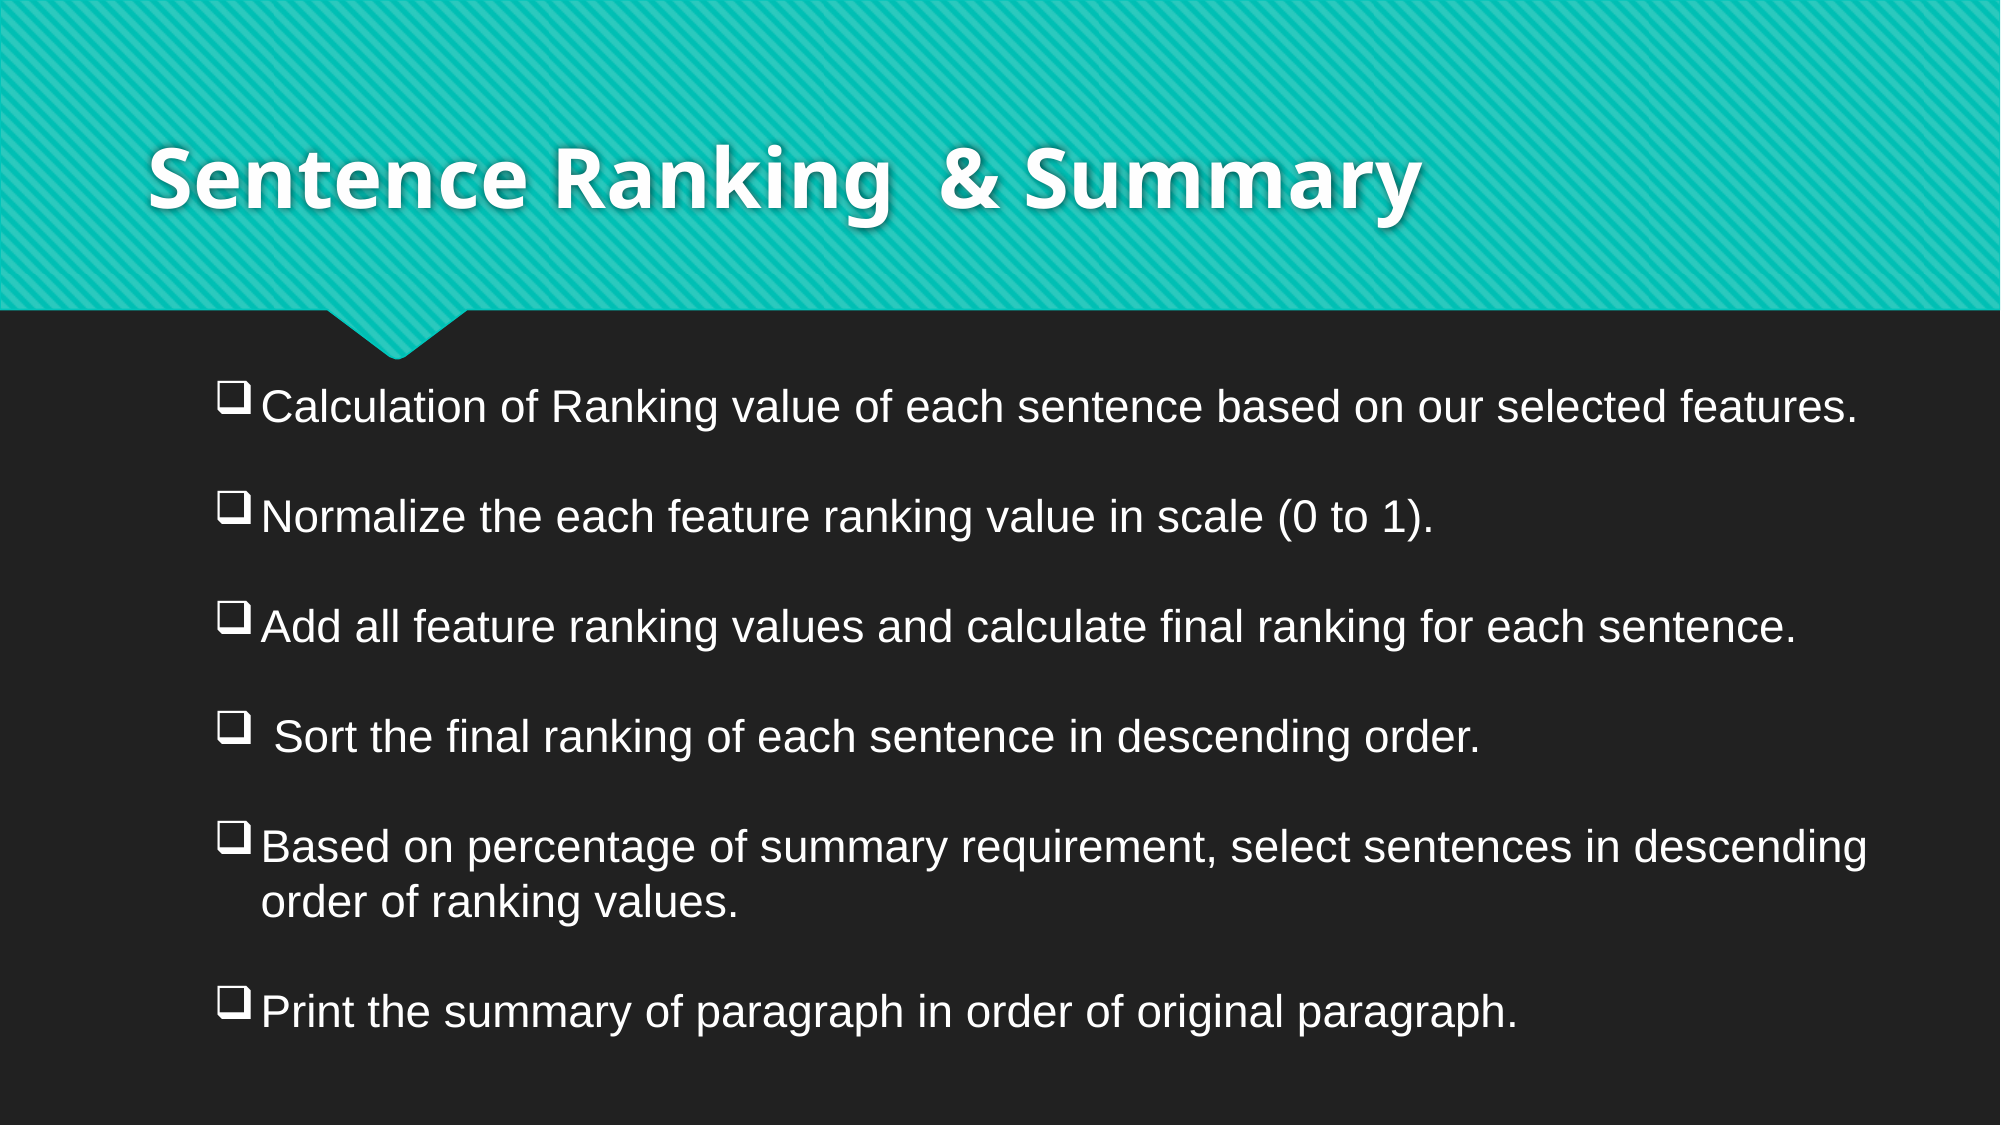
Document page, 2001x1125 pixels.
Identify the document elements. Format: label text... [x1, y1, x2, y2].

title Sentence Ranking & Summary [132, 73, 1868, 233]
text_box Calculation of Ranking value of each sentence based on our selected features. Normalize the each feature ranking value in scale (0 to 1). Add all feature ranking values and calculate final ranking for each sentence. Sort the final ranking of each sentence in descending order. Based on percentage of summary requirement, select sentences in descending order of ranking values. Print the summary of paragraph in order of original paragraph. [198, 369, 2000, 1099]
